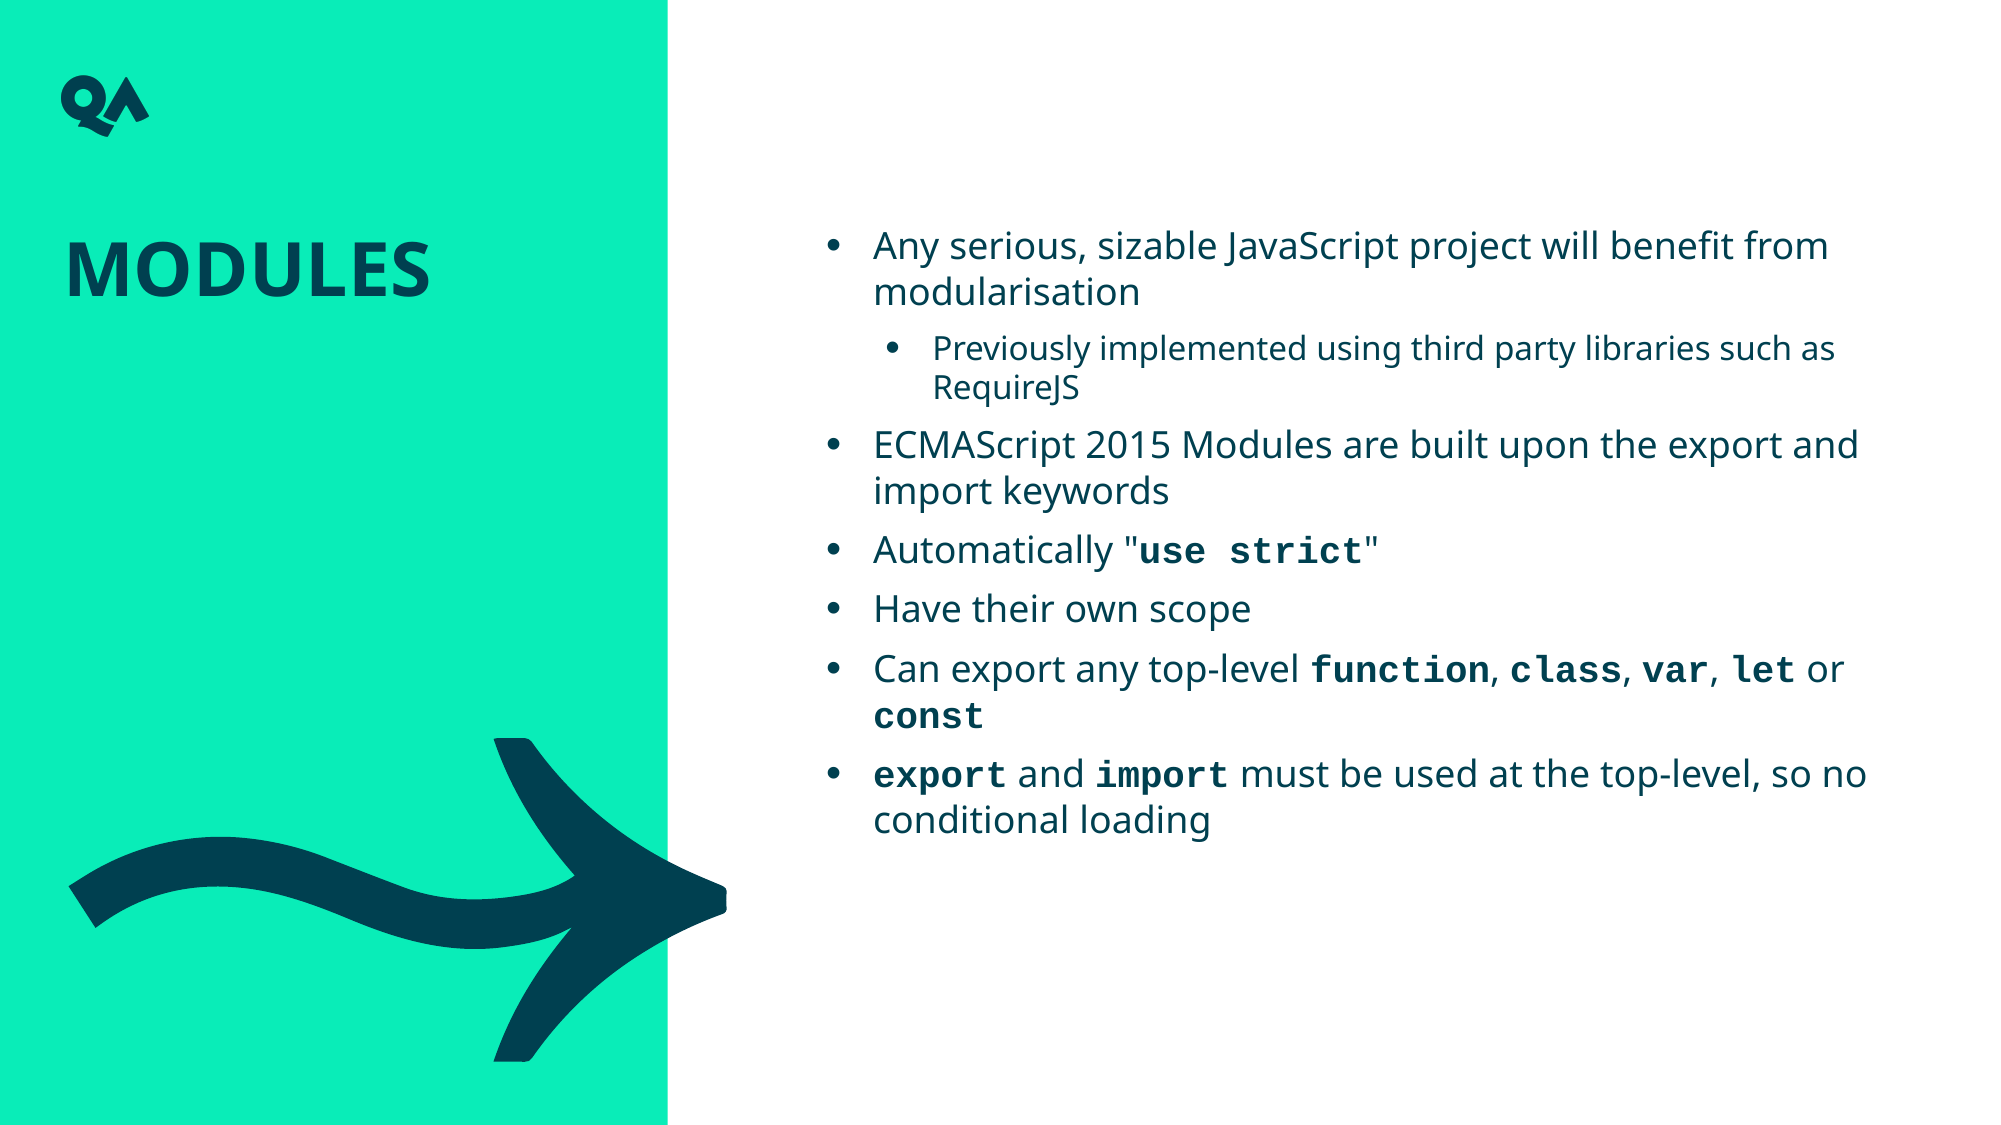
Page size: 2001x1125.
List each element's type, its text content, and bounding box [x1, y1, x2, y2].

list Modules [63, 221, 628, 673]
list Any serious, sizable JavaScript project will benefit from modularisation Previously implemented using third party libraries such as RequireJS ECMAScript 2015 Modules are built upon the export and import keywords Automatically "use strict" Have their own scope Can export any top-level function, class, var, let or const export and import must be used at the top-level, so no conditional loading [826, 221, 1937, 1062]
picture [44, 61, 166, 148]
